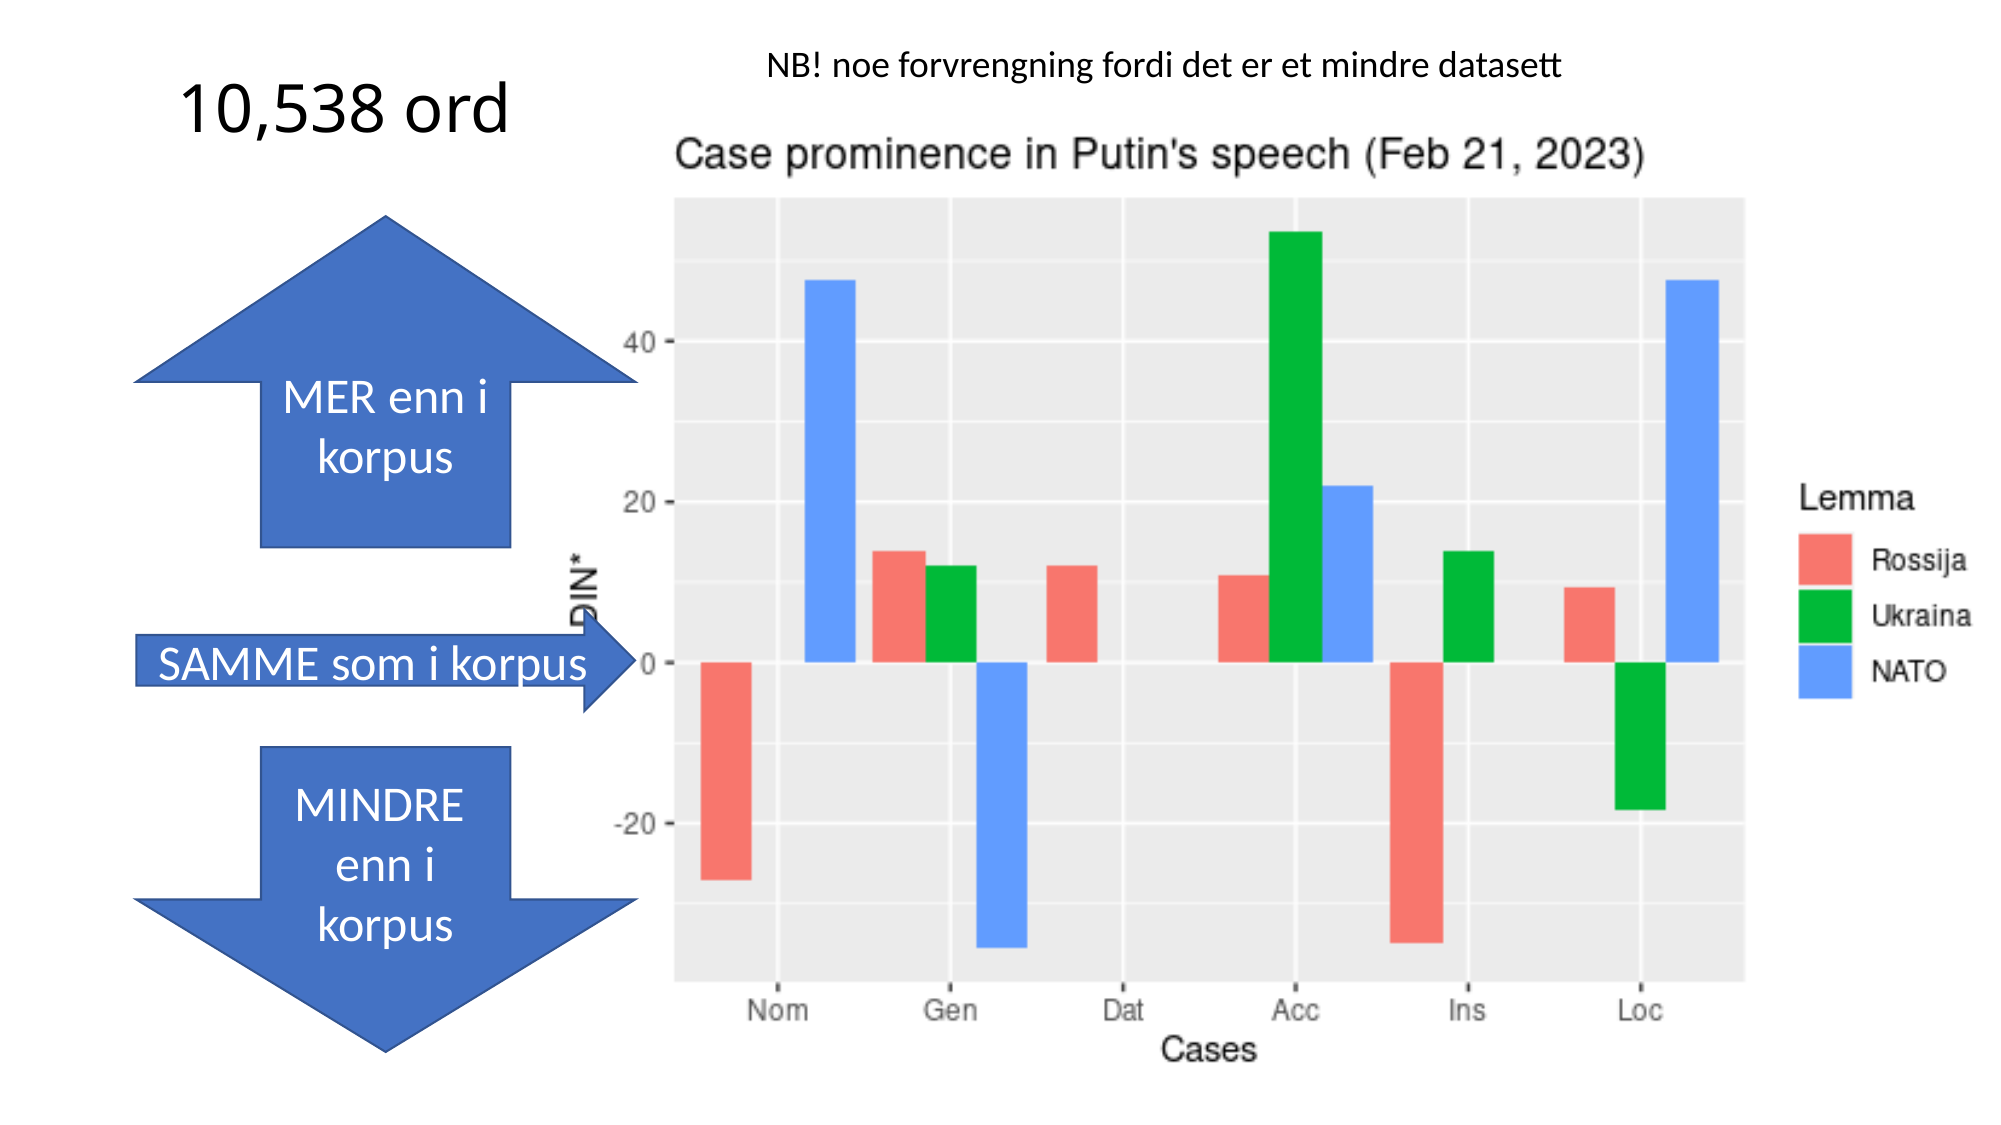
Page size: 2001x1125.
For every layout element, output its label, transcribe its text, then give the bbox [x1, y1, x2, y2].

text_box 10,538 ord [162, 58, 609, 154]
text_box MER enn i korpus [132, 214, 554, 549]
text_box MINDRE enn i korpus [132, 746, 554, 1054]
text_box NB! noe forvrengning fordi det er et mindre datasett [751, 32, 1707, 93]
picture [554, 121, 2000, 1089]
text_box SAMME som i korpus [135, 633, 554, 687]
